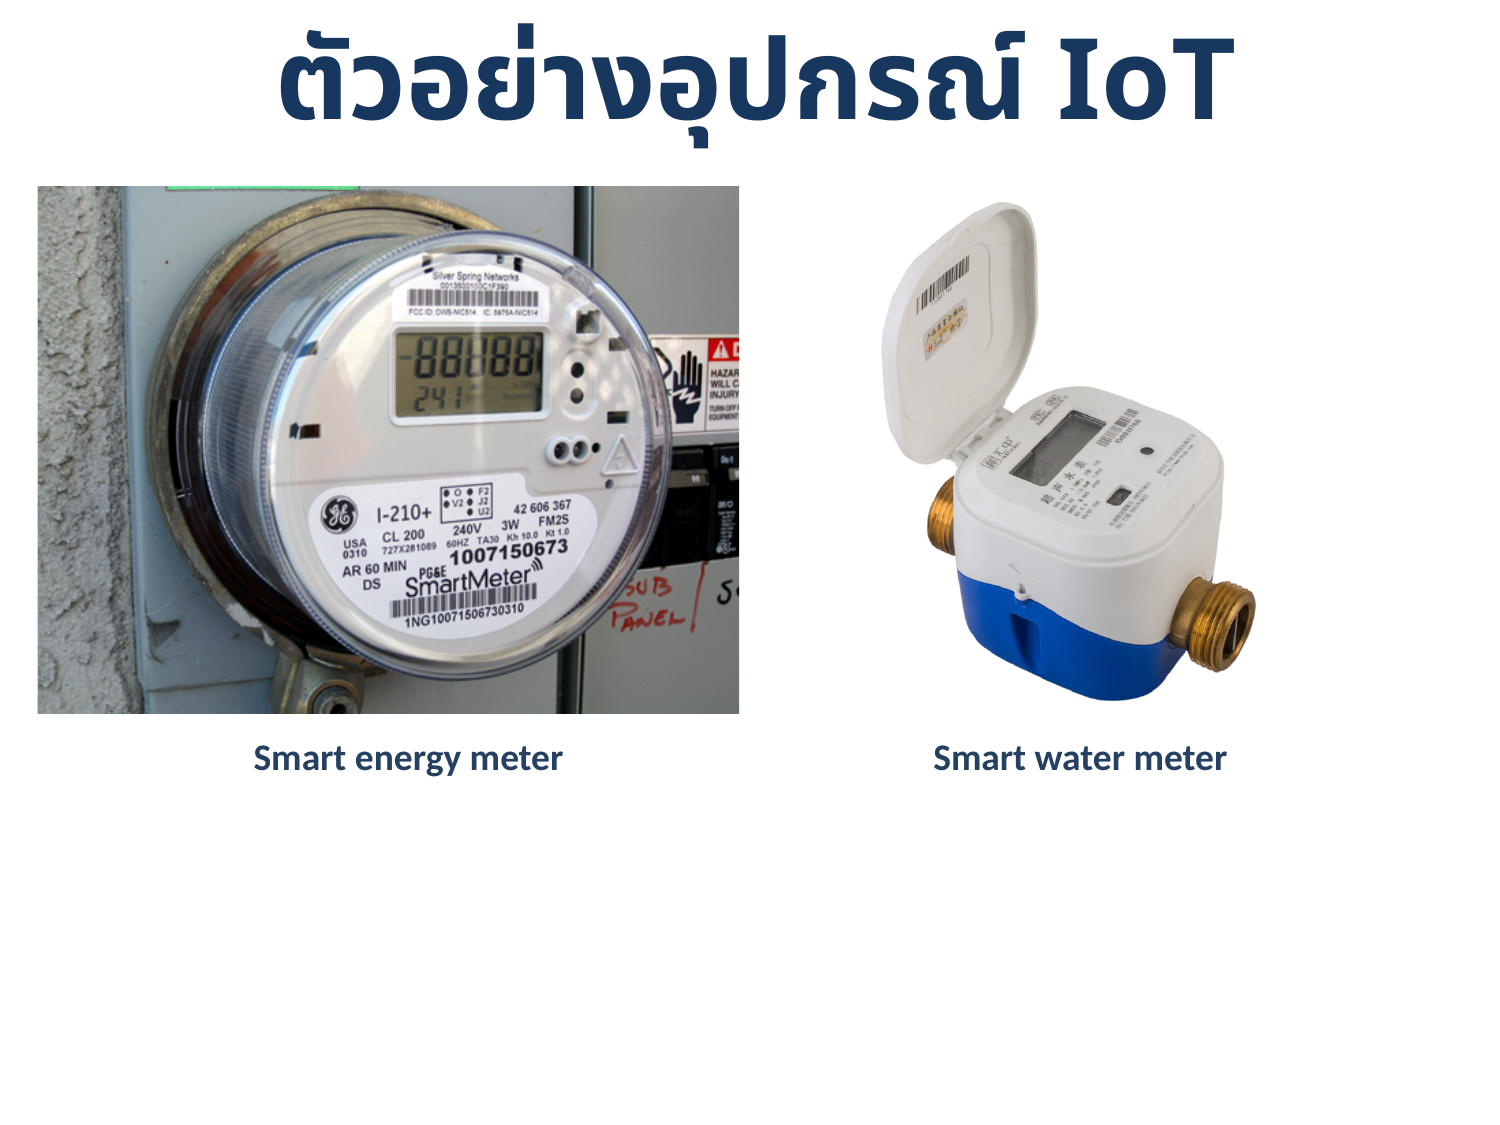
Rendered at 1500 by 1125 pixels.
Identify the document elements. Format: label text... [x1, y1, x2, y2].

text_box ตัวอย่างอุปกรณ์ IoT [260, 0, 1252, 150]
text_box Smart energy meter [238, 725, 579, 786]
text_box Smart water meter [918, 725, 1243, 786]
picture [37, 186, 740, 714]
picture [874, 189, 1264, 714]
